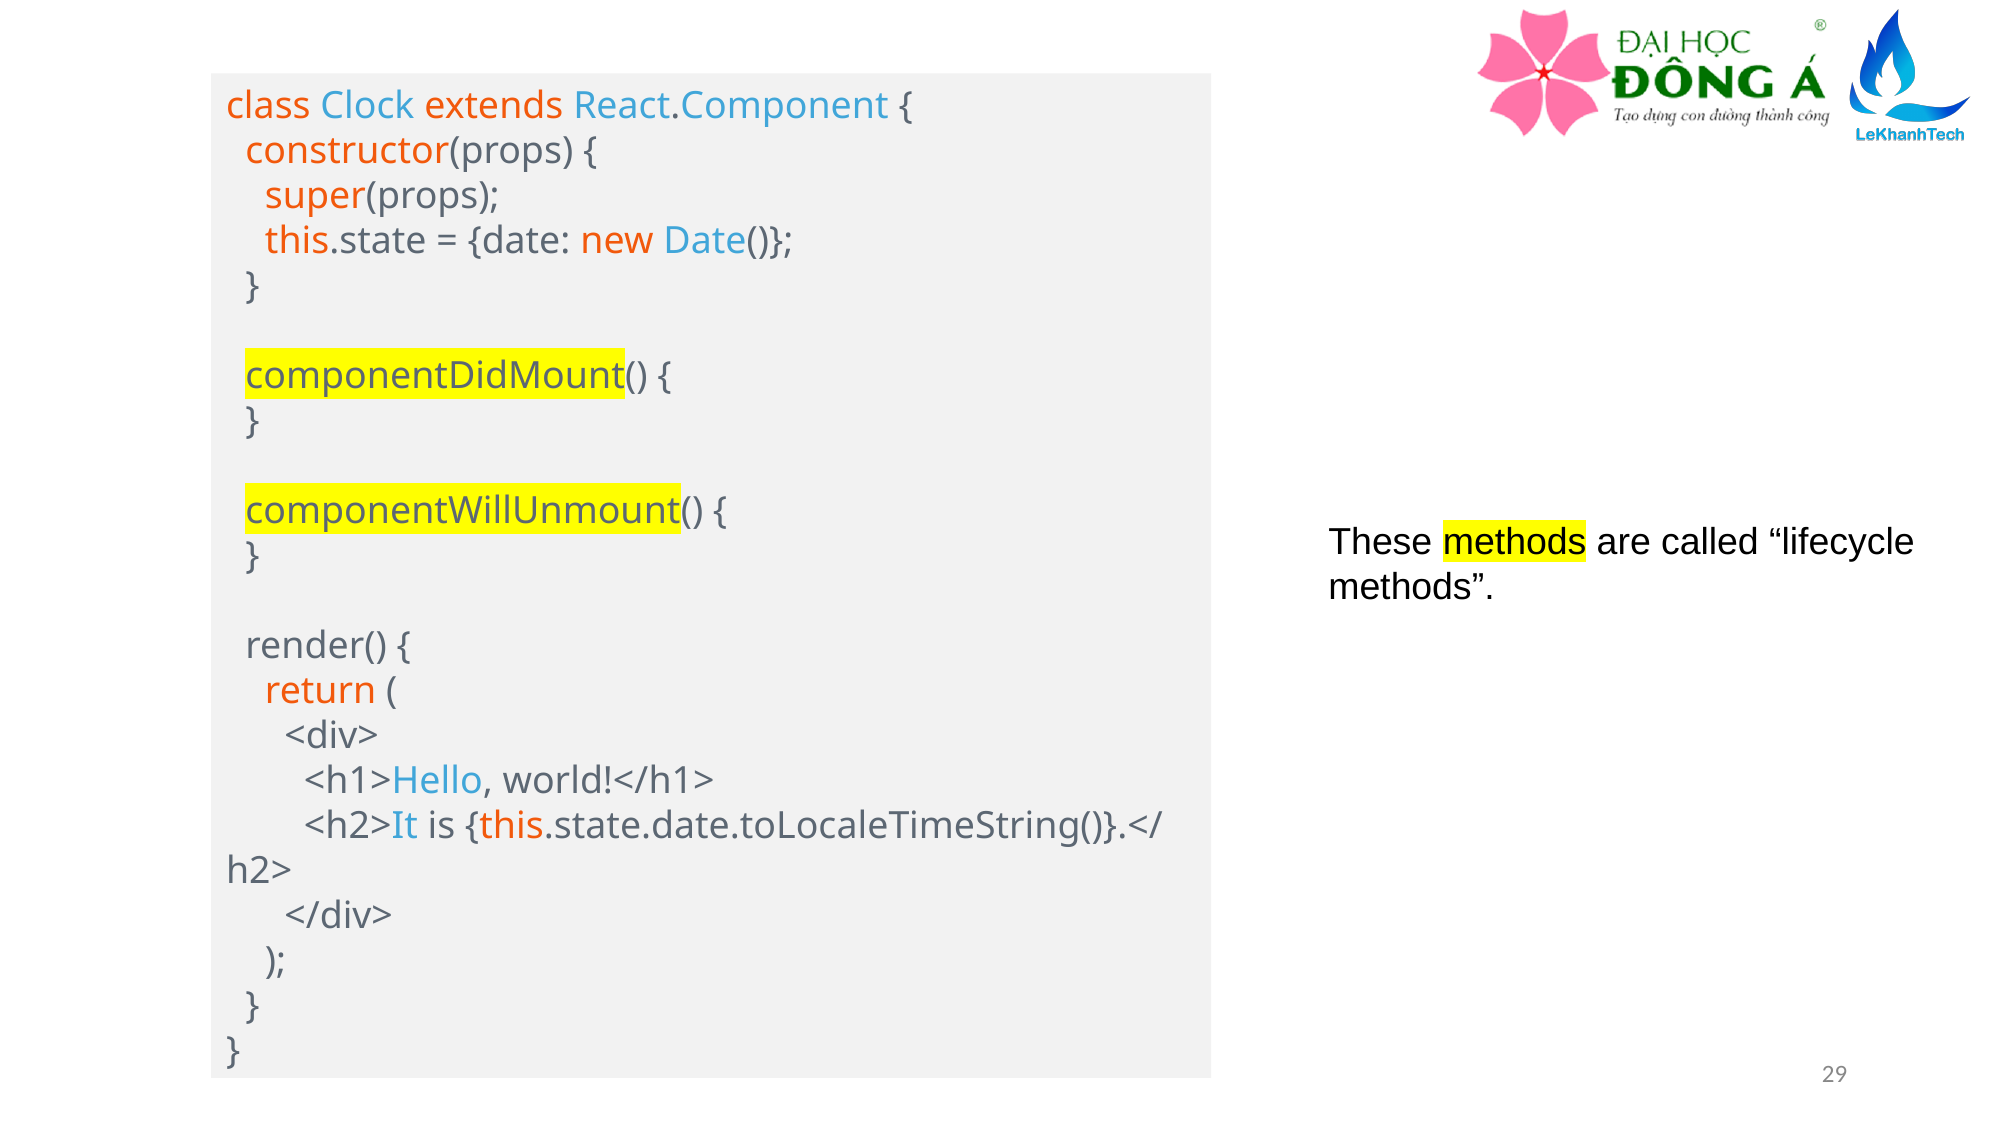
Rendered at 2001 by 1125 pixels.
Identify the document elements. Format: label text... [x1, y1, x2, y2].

picture [1465, 5, 1980, 144]
text_box class Clock extends React.Component { constructor(props) { super(props); this.state = {date: new Date()}; } componentDidMount() { } componentWillUnmount() { } render() { return ( <div> <h1>Hello, world!</h1> <h2>It is {this.state.date.toLocaleTimeString()}.</h2> </div> ); } } [211, 73, 1212, 1078]
slide_number 29 [1412, 1042, 1863, 1103]
text_box These methods are called “lifecycle methods”. [1313, 509, 1962, 615]
